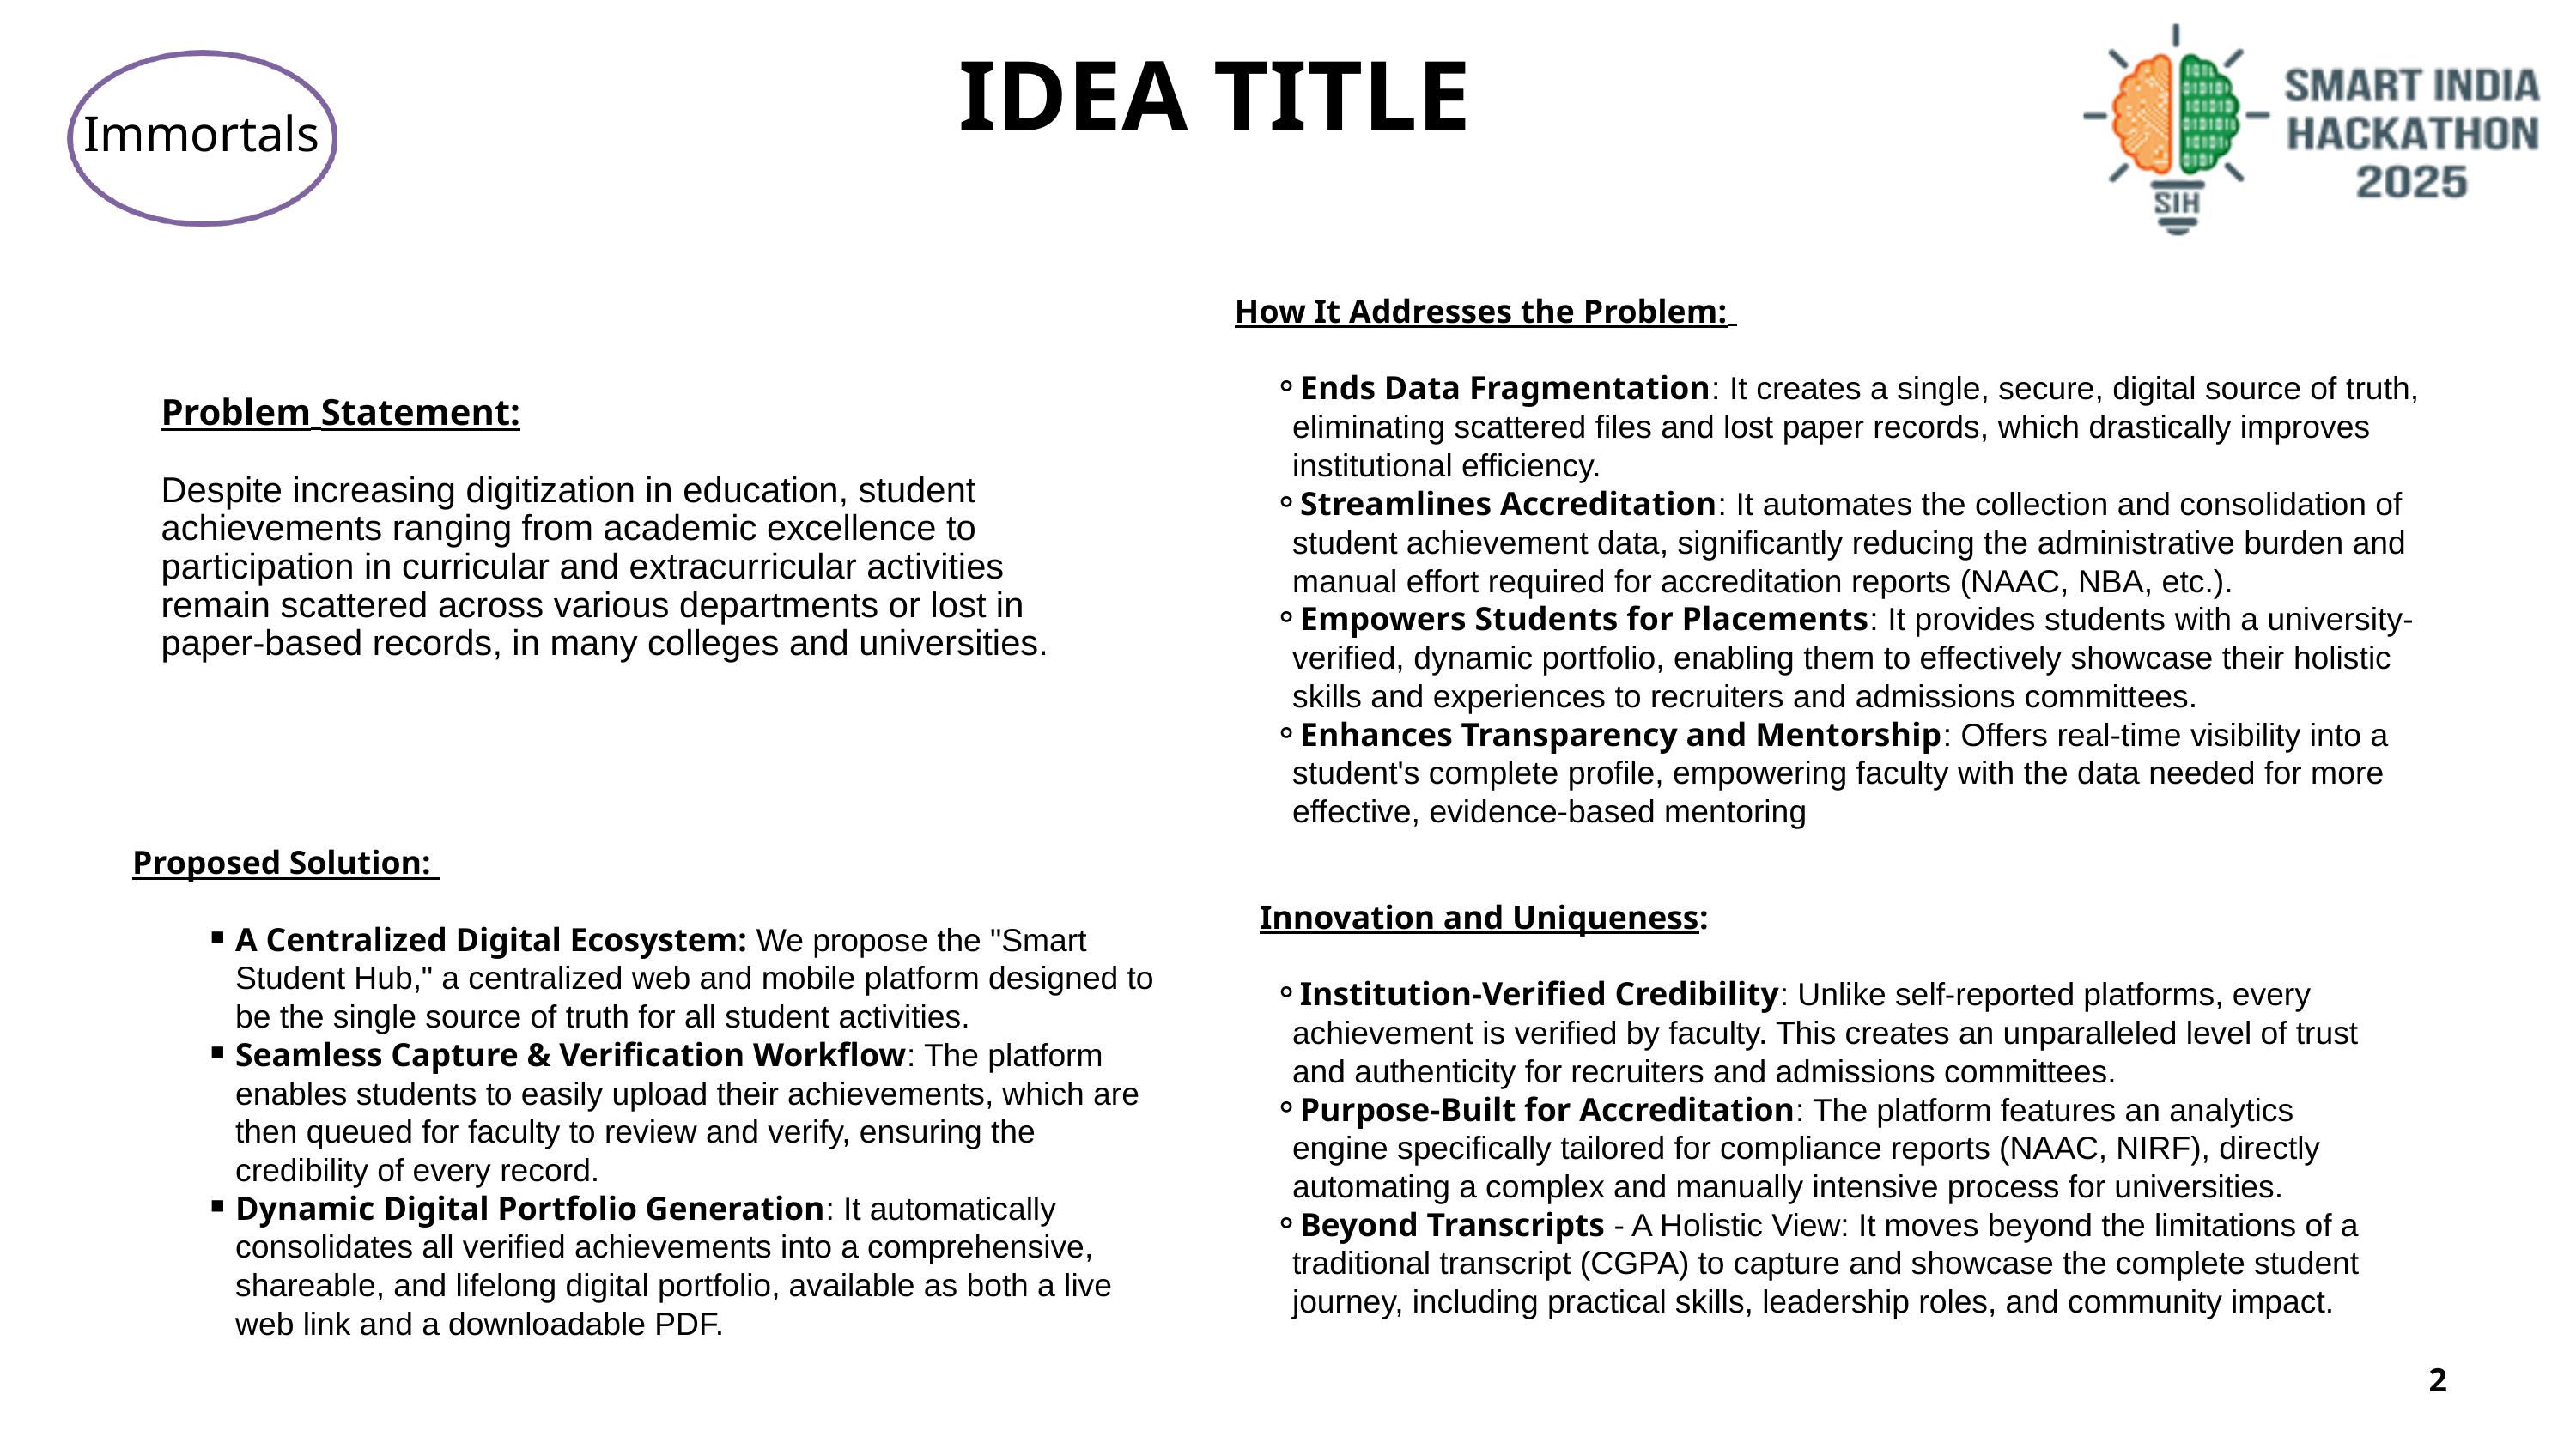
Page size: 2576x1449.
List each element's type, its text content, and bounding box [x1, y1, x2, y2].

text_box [1845, 1340, 2448, 1421]
text_box How It Addresses the Problem: Ends Data Fragmentation: It creates a single, secure, digital source of truth, eliminating scattered files and lost paper records, which drastically improves institutional efficiency. Streamlines Accreditation: It automates the collection and consolidation of student achievement data, significantly reducing the administrative burden and manual effort required for accreditation reports (NAAC, NBA, etc.). Empowers Students for Placements: It provides students with a university-verified, dynamic portfolio, enabling them to effectively showcase their holistic skills and experiences to recruiters and admissions committees. Enhances Transparency and Mentorship: Offers real-time visibility into a student's complete profile, empowering faculty with the data needed for more effective, evidence-based mentoring [1234, 290, 2458, 869]
text_box Innovation and Uniqueness: Institution-Verified Credibility: Unlike self-reported platforms, every achievement is verified by faculty. This creates an unparalleled level of trust and authenticity for recruiters and admissions committees. Purpose-Built for Accreditation: The platform features an analytics engine specifically tailored for compliance reports (NAAC, NIRF), directly automating a complex and manually intensive process for universities. Beyond Transcripts - A Holistic View: It moves beyond the limitations of a traditional transcript (CGPA) to capture and showcase the complete student journey, including practical skills, leadership roles, and community impact. [1234, 897, 2394, 1397]
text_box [86, 66, 352, 238]
text_box Problem Statement: Despite increasing digitization in education, student achievements ranging from academic excellence to participation in curricular and extracurricular activities remain scattered across various departments or lost in paper-based records, in many colleges and universities. [161, 394, 1080, 664]
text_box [66, 44, 337, 227]
text_box Proposed Solution: A Centralized Digital Ecosystem: We propose the "Smart Student Hub," a centralized web and mobile platform designed to be the single source of truth for all student activities. Seamless Capture & Verification Workflow: The platform enables students to easily upload their achievements, which are then queued for faculty to review and verify, ensuring the credibility of every record. Dynamic Digital Portfolio Generation: It automatically consolidates all verified achievements into a comprehensive, shareable, and lifelong digital portfolio, available as both a live web link and a downloadable PDF. [132, 842, 1163, 1380]
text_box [2079, 11, 2547, 250]
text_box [55, 0, 2375, 172]
